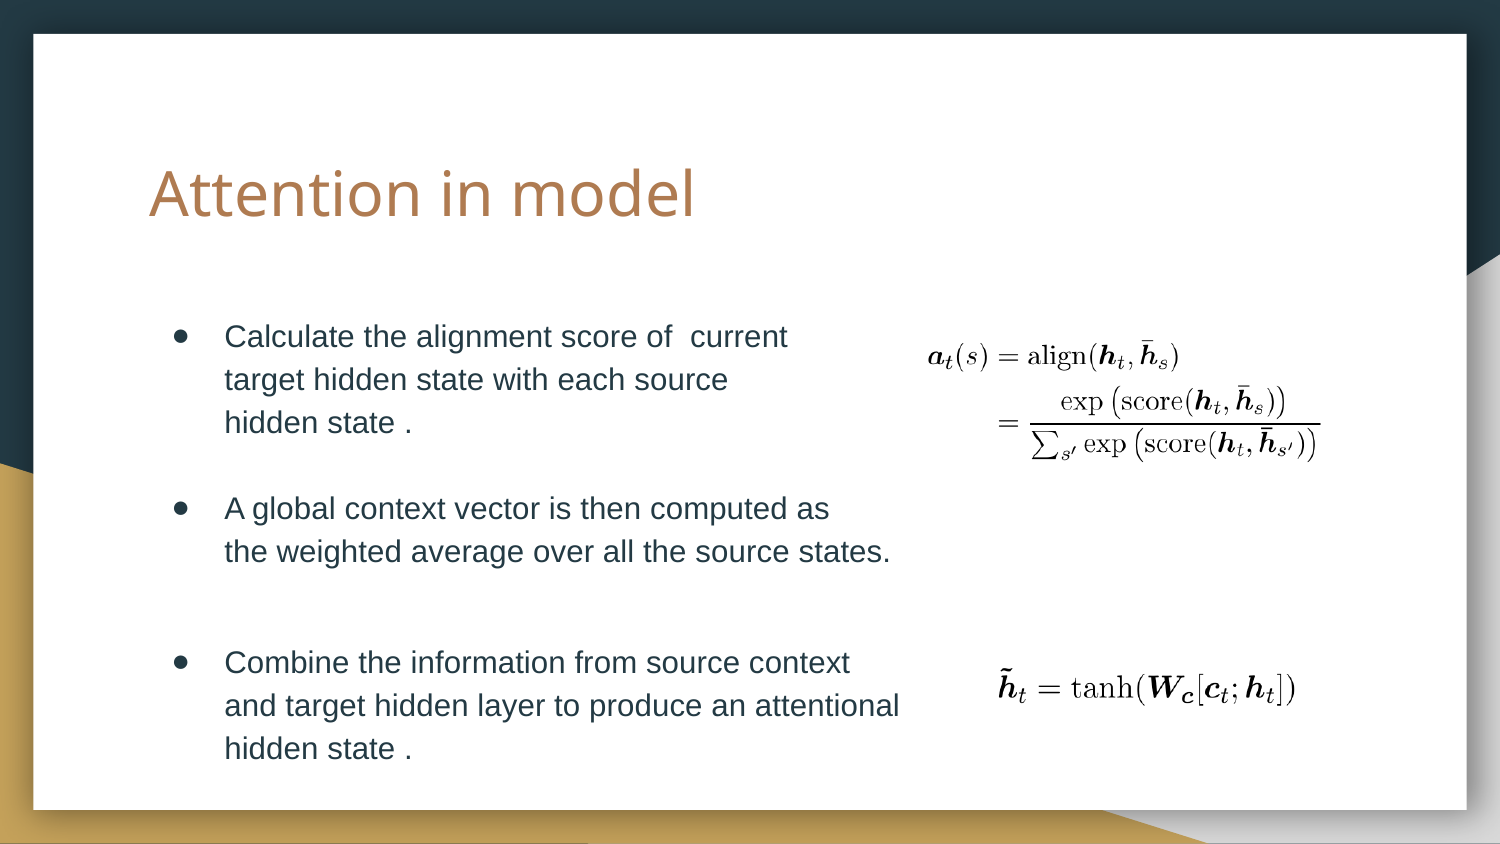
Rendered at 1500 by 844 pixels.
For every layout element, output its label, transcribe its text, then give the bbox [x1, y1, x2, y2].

picture [835, 318, 1373, 508]
picture [945, 647, 1349, 744]
title Attention in model [134, 138, 1366, 295]
list Calculate the alignment score of current target hidden state with each source hidden state . A global context vector is then computed as the weighted average over all the source states. Combine the information from source context and target hidden layer to produce an attentional hidden state . [134, 295, 1366, 697]
